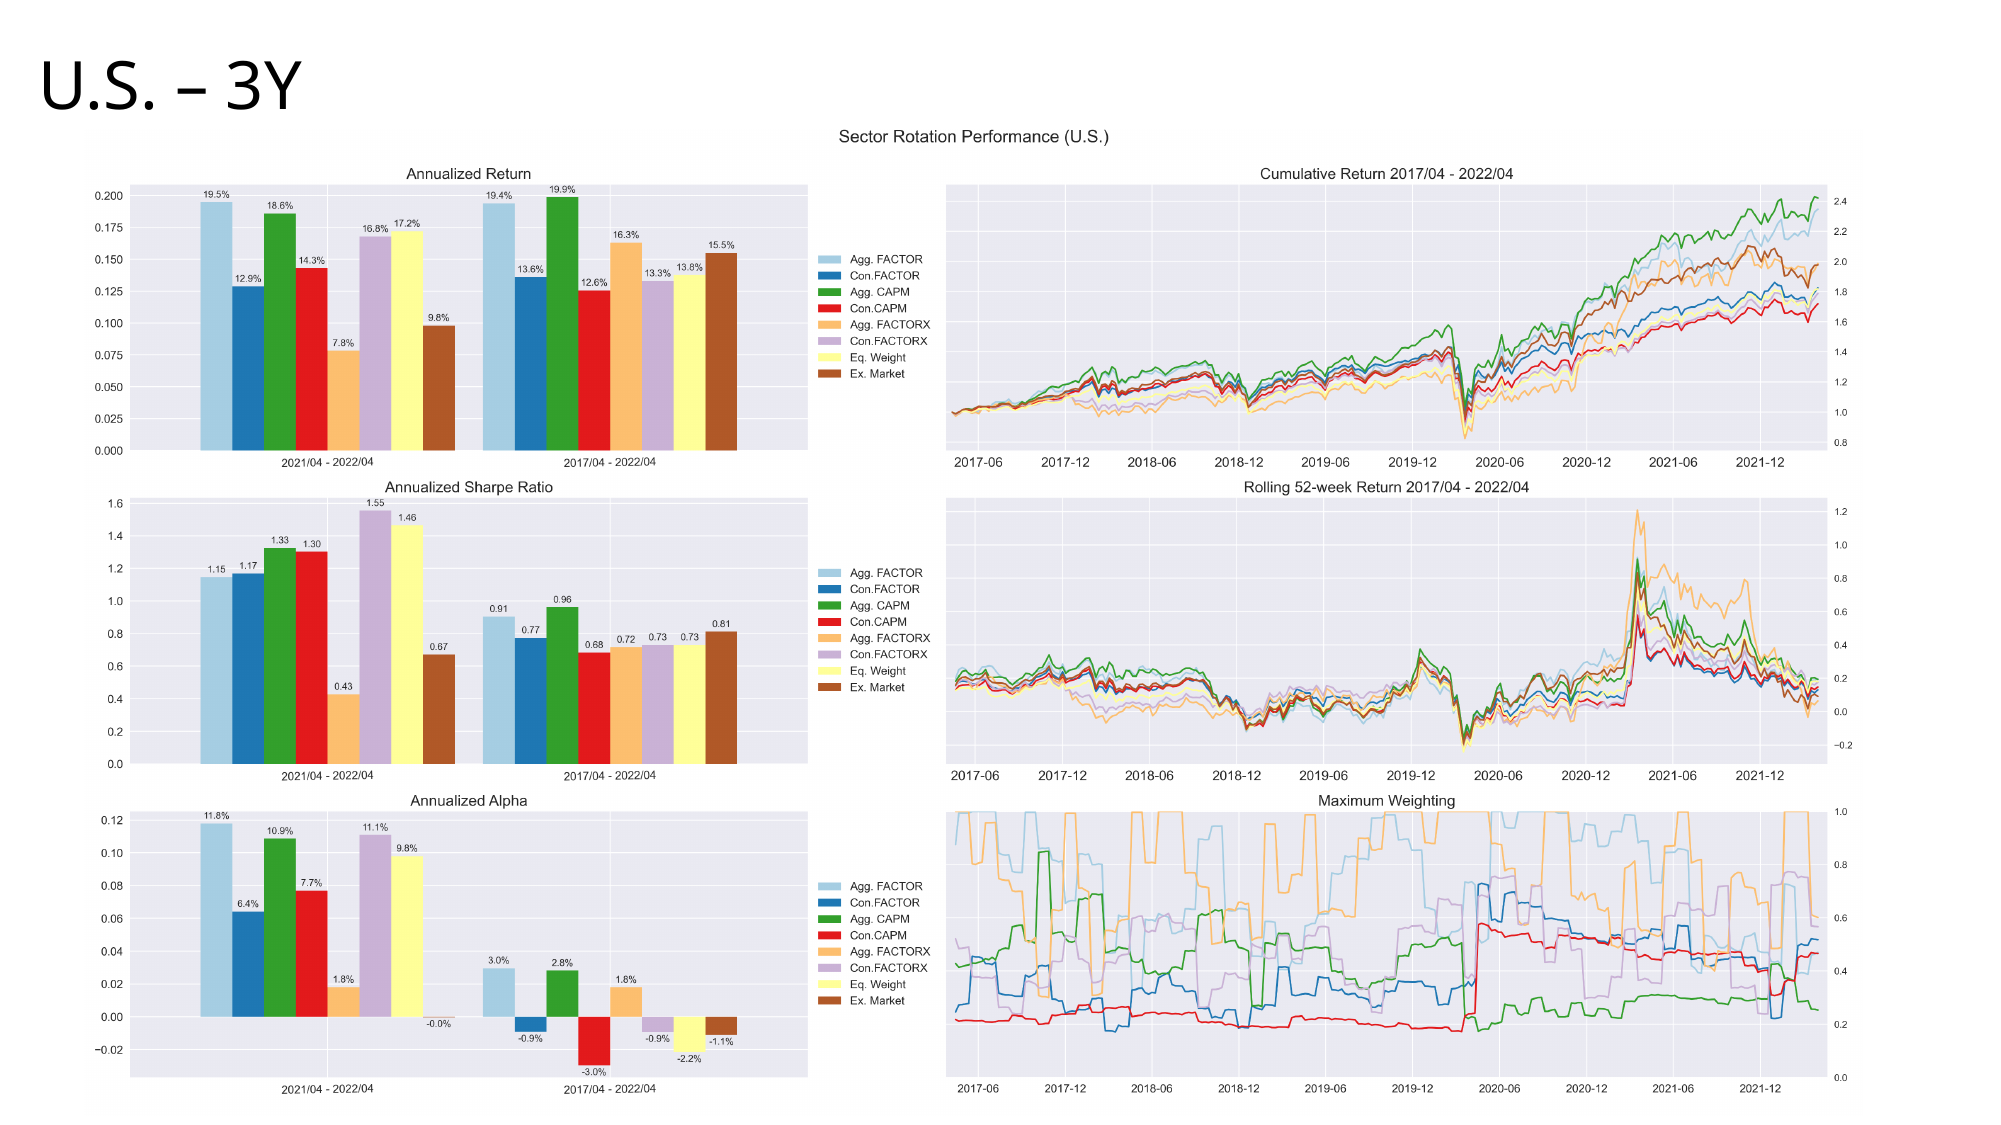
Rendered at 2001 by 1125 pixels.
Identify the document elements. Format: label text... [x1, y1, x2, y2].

picture [84, 129, 1863, 1116]
title U.S. – 3Y [23, 22, 1749, 155]
